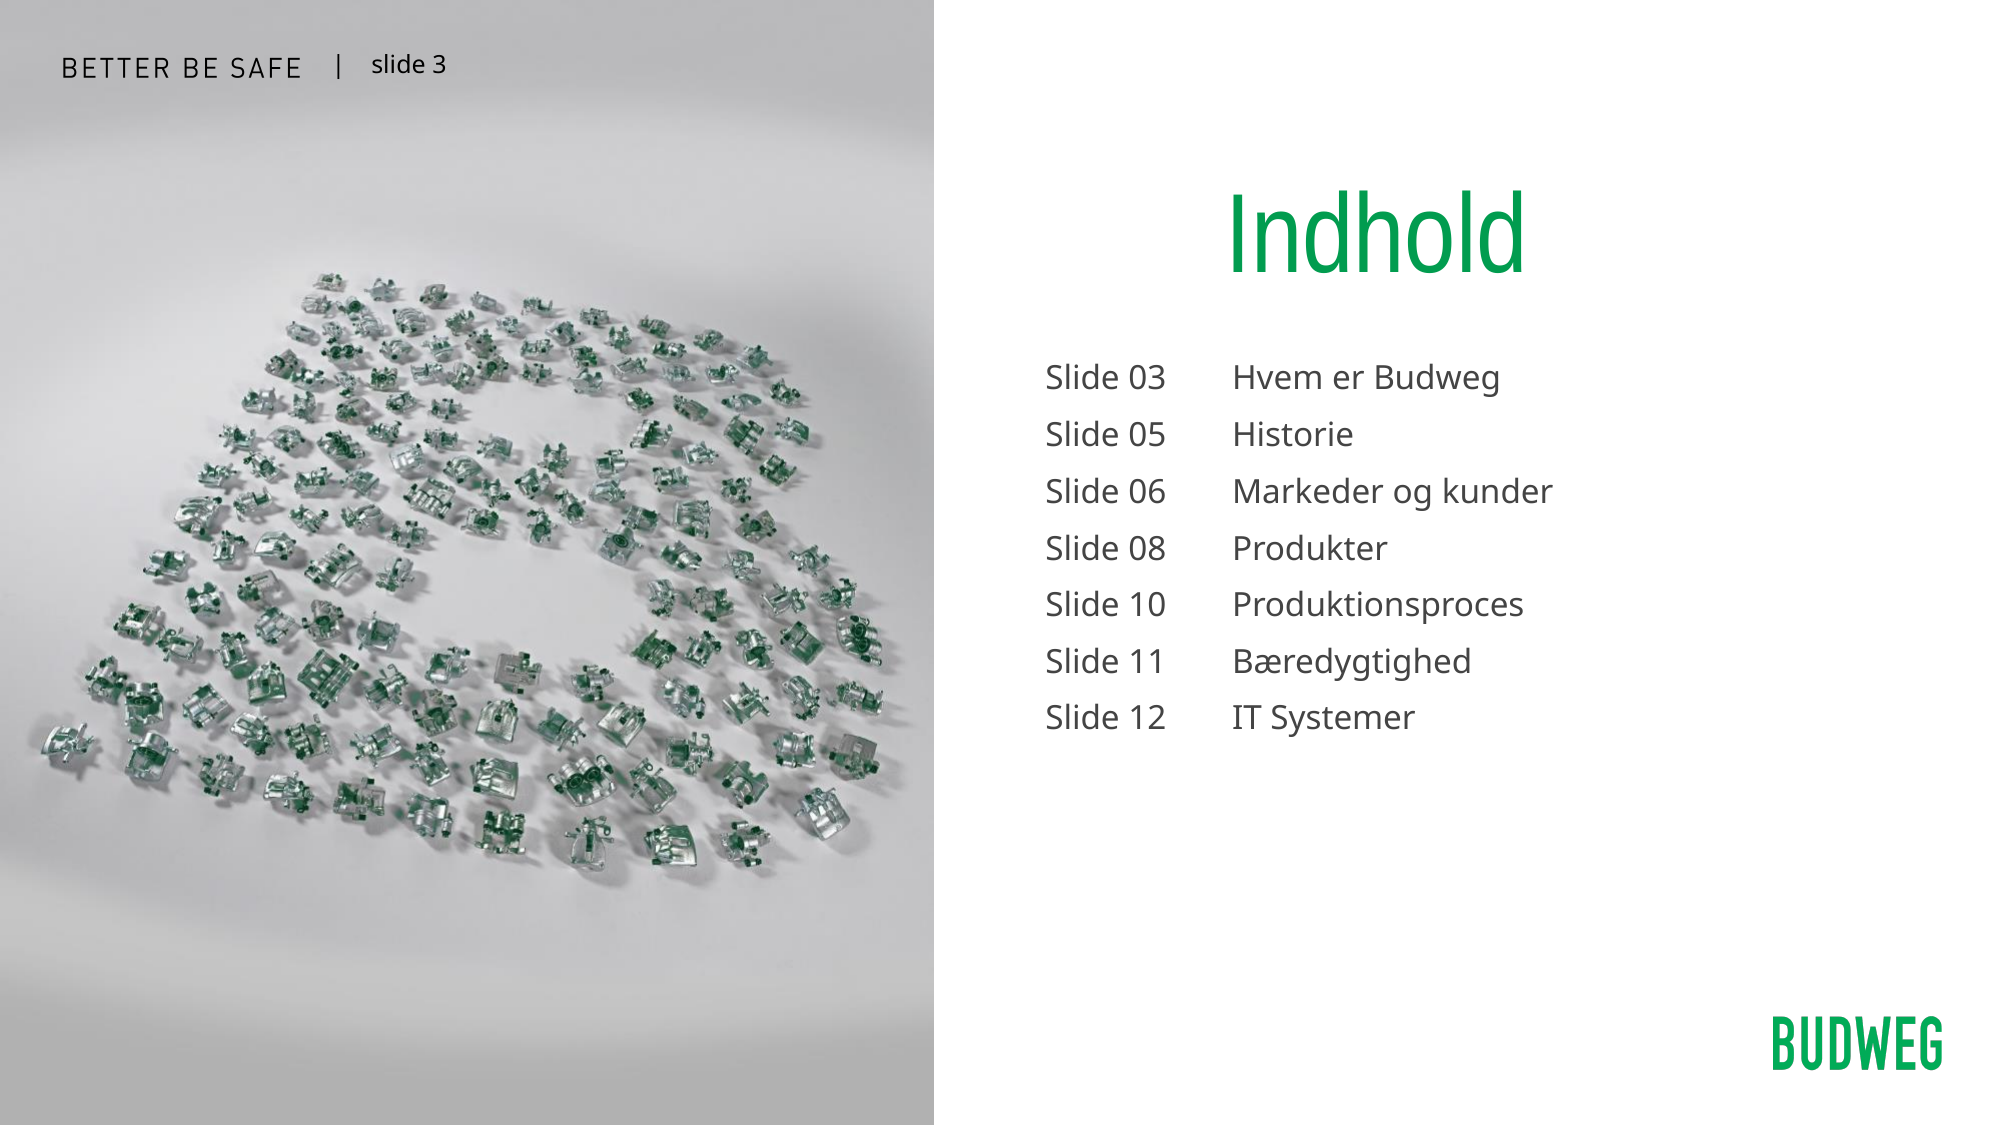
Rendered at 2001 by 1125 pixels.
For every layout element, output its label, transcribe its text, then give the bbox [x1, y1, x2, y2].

text_box Indhold [1210, 167, 1623, 322]
list Hvem er Budweg Historie Markeder og kunder Produkter Produktionsproces Bæredygtighed IT Systemer [1217, 353, 1867, 946]
picture [0, 0, 934, 1125]
picture [1773, 1016, 1942, 1072]
list Slide 03 Slide 05 Slide 06 Slide 08 Slide 10 Slide 11 Slide 12 [978, 353, 1182, 946]
